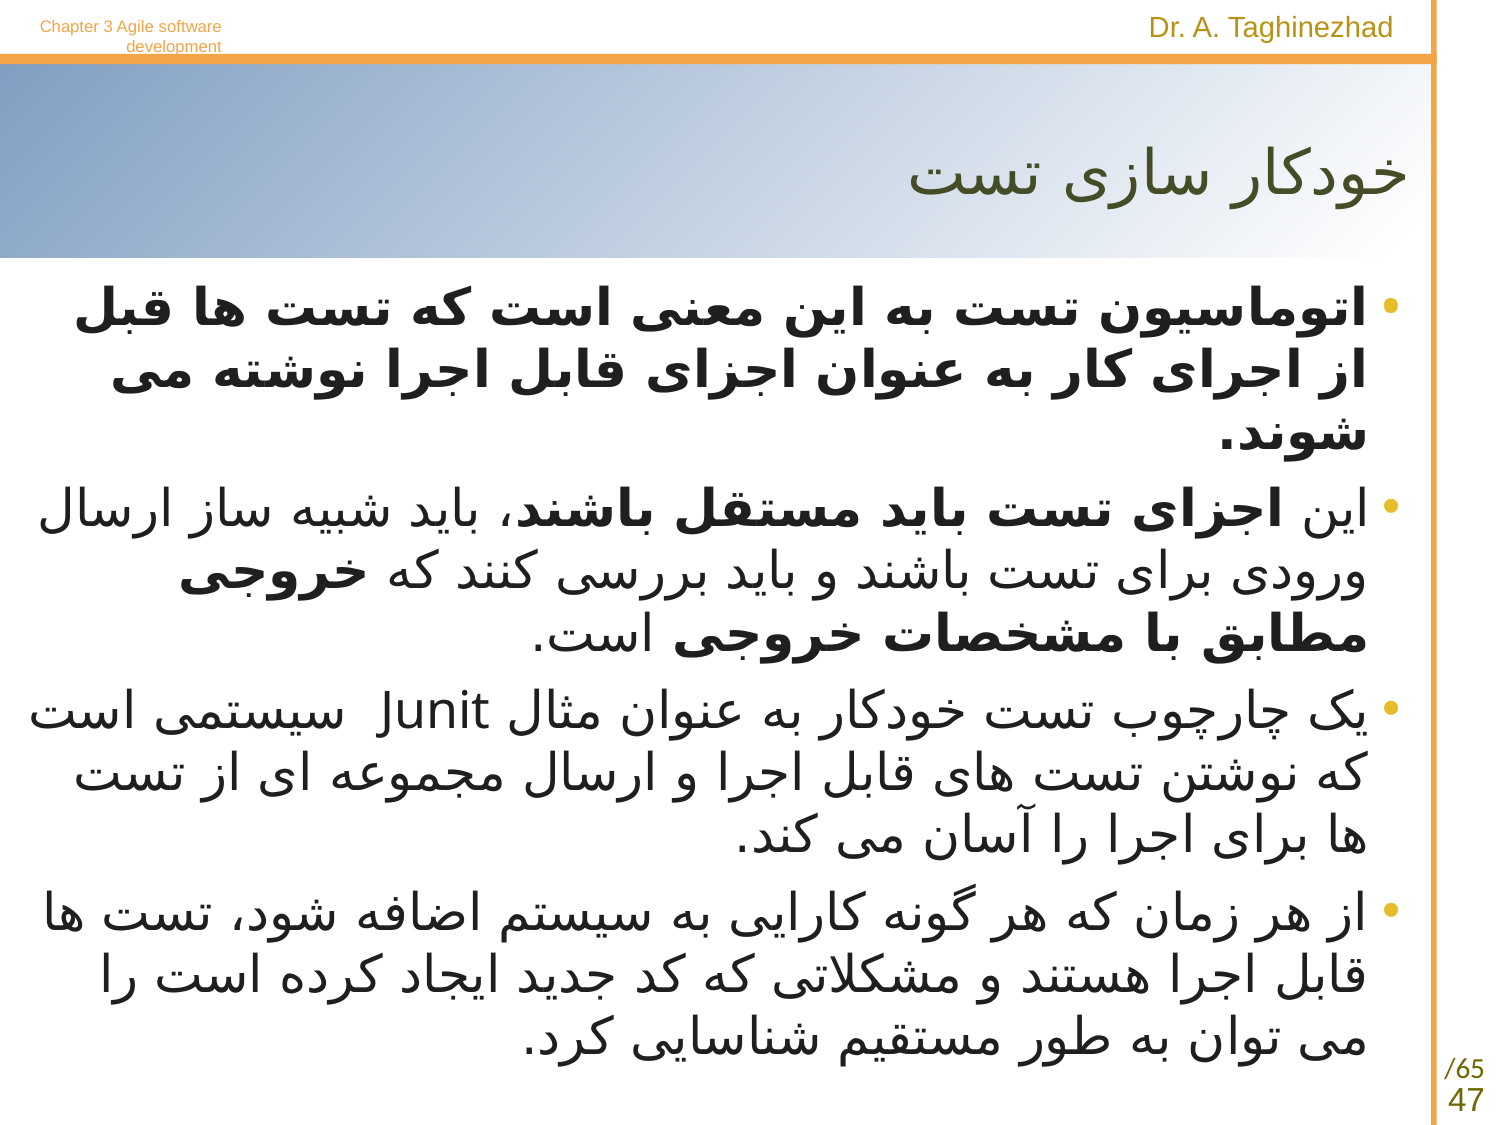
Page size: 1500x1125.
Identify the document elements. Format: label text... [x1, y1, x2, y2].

list اتوماسیون تست به این معنی است که تست ها قبل از اجرای کار به عنوان اجزای قابل اجرا نوشته می شوند. این اجزای تست باید مستقل باشند، باید شبیه ساز ارسال ورودی برای تست باشند و باید بررسی کنند که خروجی مطابق با مشخصات خروجی است. یک چارچوب تست خودکار به عنوان مثال Junit سیستمی است که نوشتن تست های قابل اجرا و ارسال مجموعه ای از تست ها برای اجرا را آسان می کند. از هر زمان که هر گونه کارایی به سیستم اضافه شود، تست ها قابل اجرا هستند و مشکلاتی که کد جدید ایجاد کرده است را می توان به طور مستقیم شناسایی کرد. [0, 265, 1425, 1079]
title خودکار سازی تست [0, 105, 1425, 234]
slide_number 47 [1413, 1023, 1500, 1125]
footer Chapter 3 Agile software development [0, 8, 237, 84]
